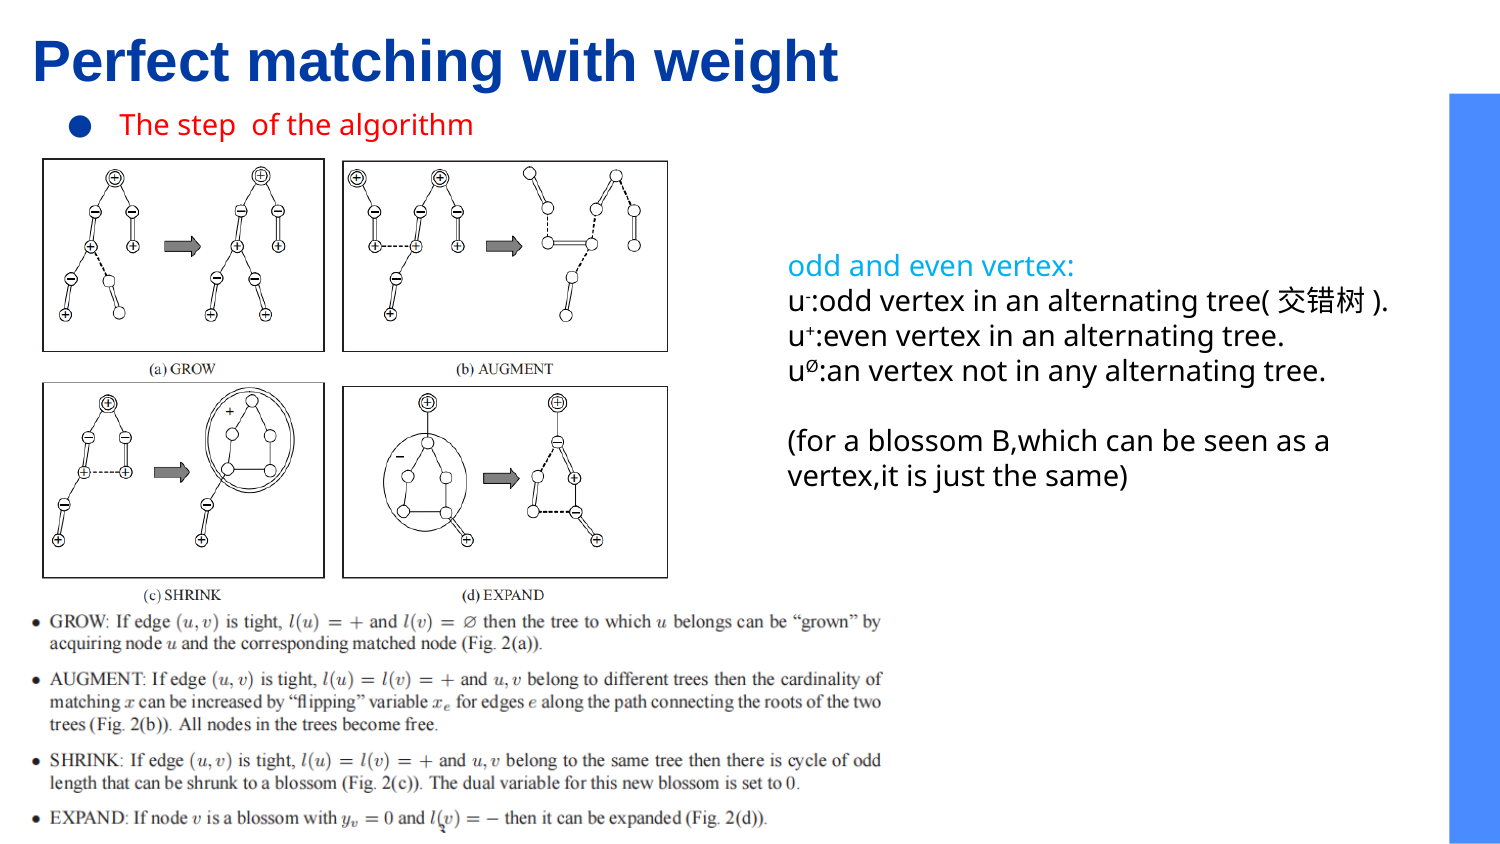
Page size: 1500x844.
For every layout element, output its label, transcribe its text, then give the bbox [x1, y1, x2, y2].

title Perfect matching with weight [17, 8, 1283, 115]
subtitle The step of the algorithm [29, 91, 1356, 170]
picture [29, 149, 683, 604]
text_box odd and even vertex: u-:odd vertex in an alternating tree(交错树). u+:even vertex in an alternating tree. uØ:an vertex not in any alternating tree. (for a blossom B,which can be seen as a vertex,it is just the same) [749, 240, 1411, 500]
picture [17, 610, 883, 833]
